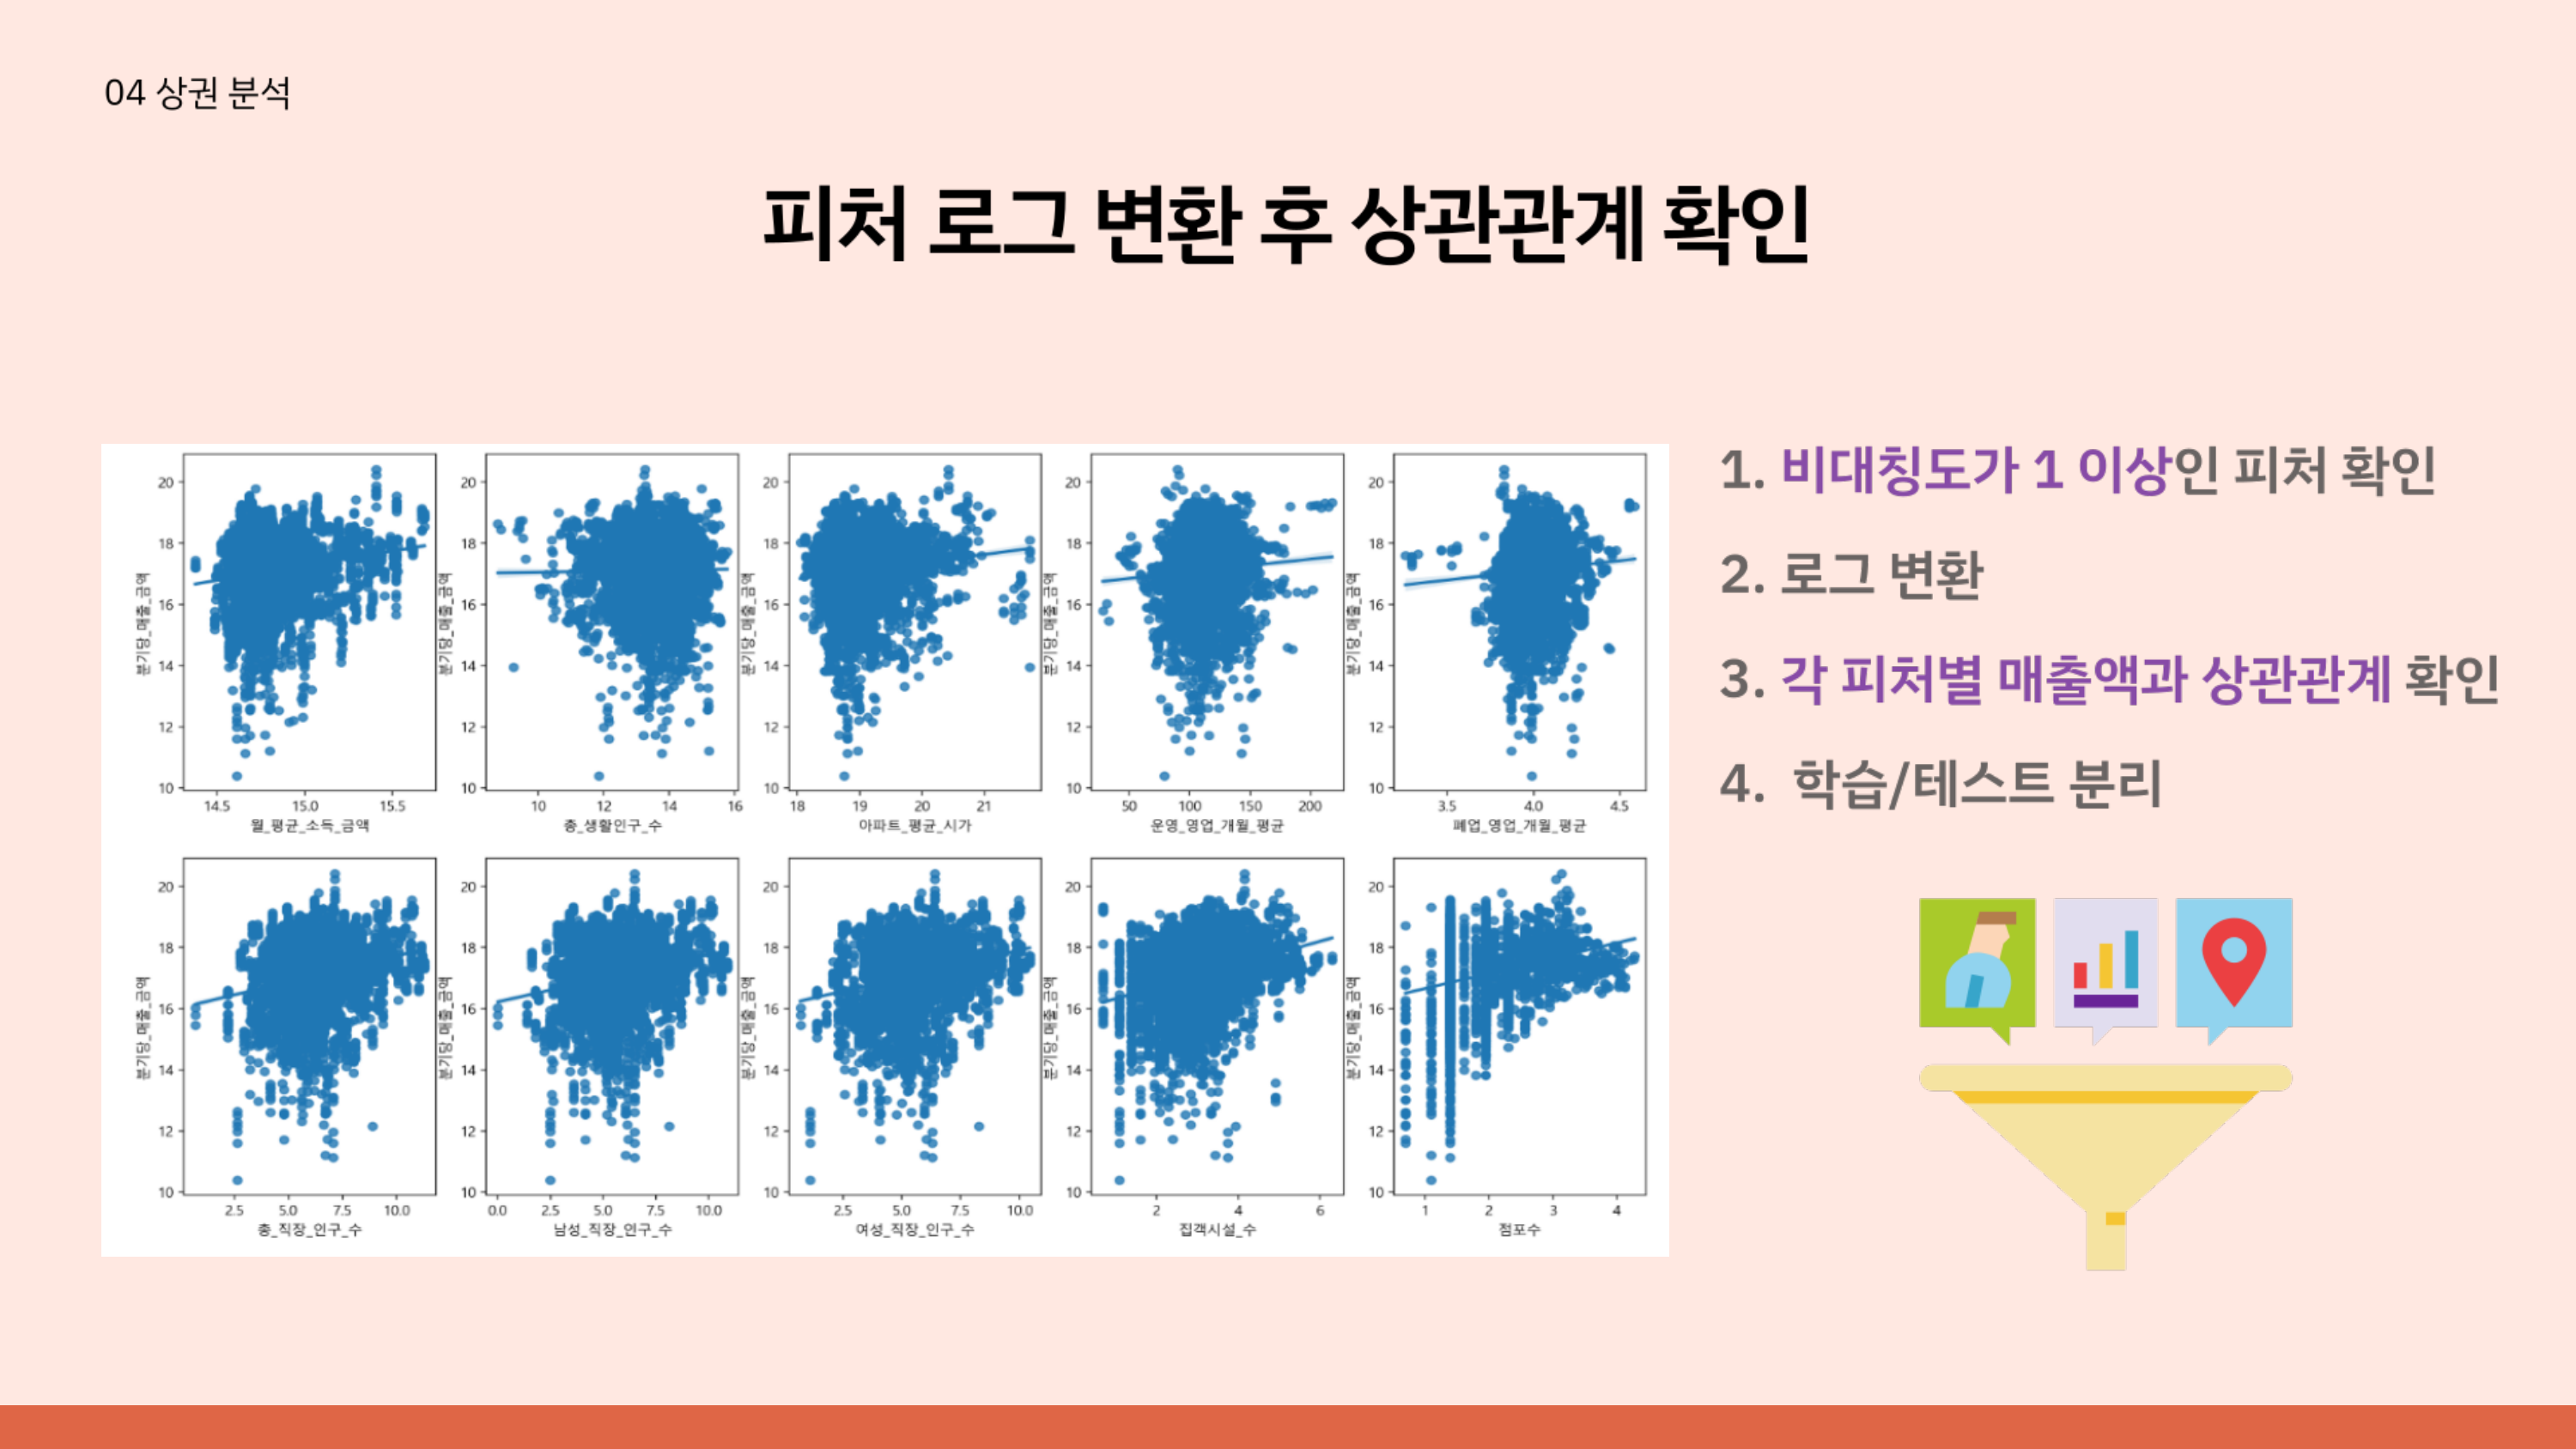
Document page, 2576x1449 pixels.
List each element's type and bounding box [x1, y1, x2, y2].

text_box [101, 444, 1669, 1257]
picture [98, 61, 308, 139]
picture [1711, 426, 2526, 849]
text_box [1901, 879, 2312, 1290]
picture [660, 145, 1851, 334]
text_box [0, 1405, 2576, 1449]
